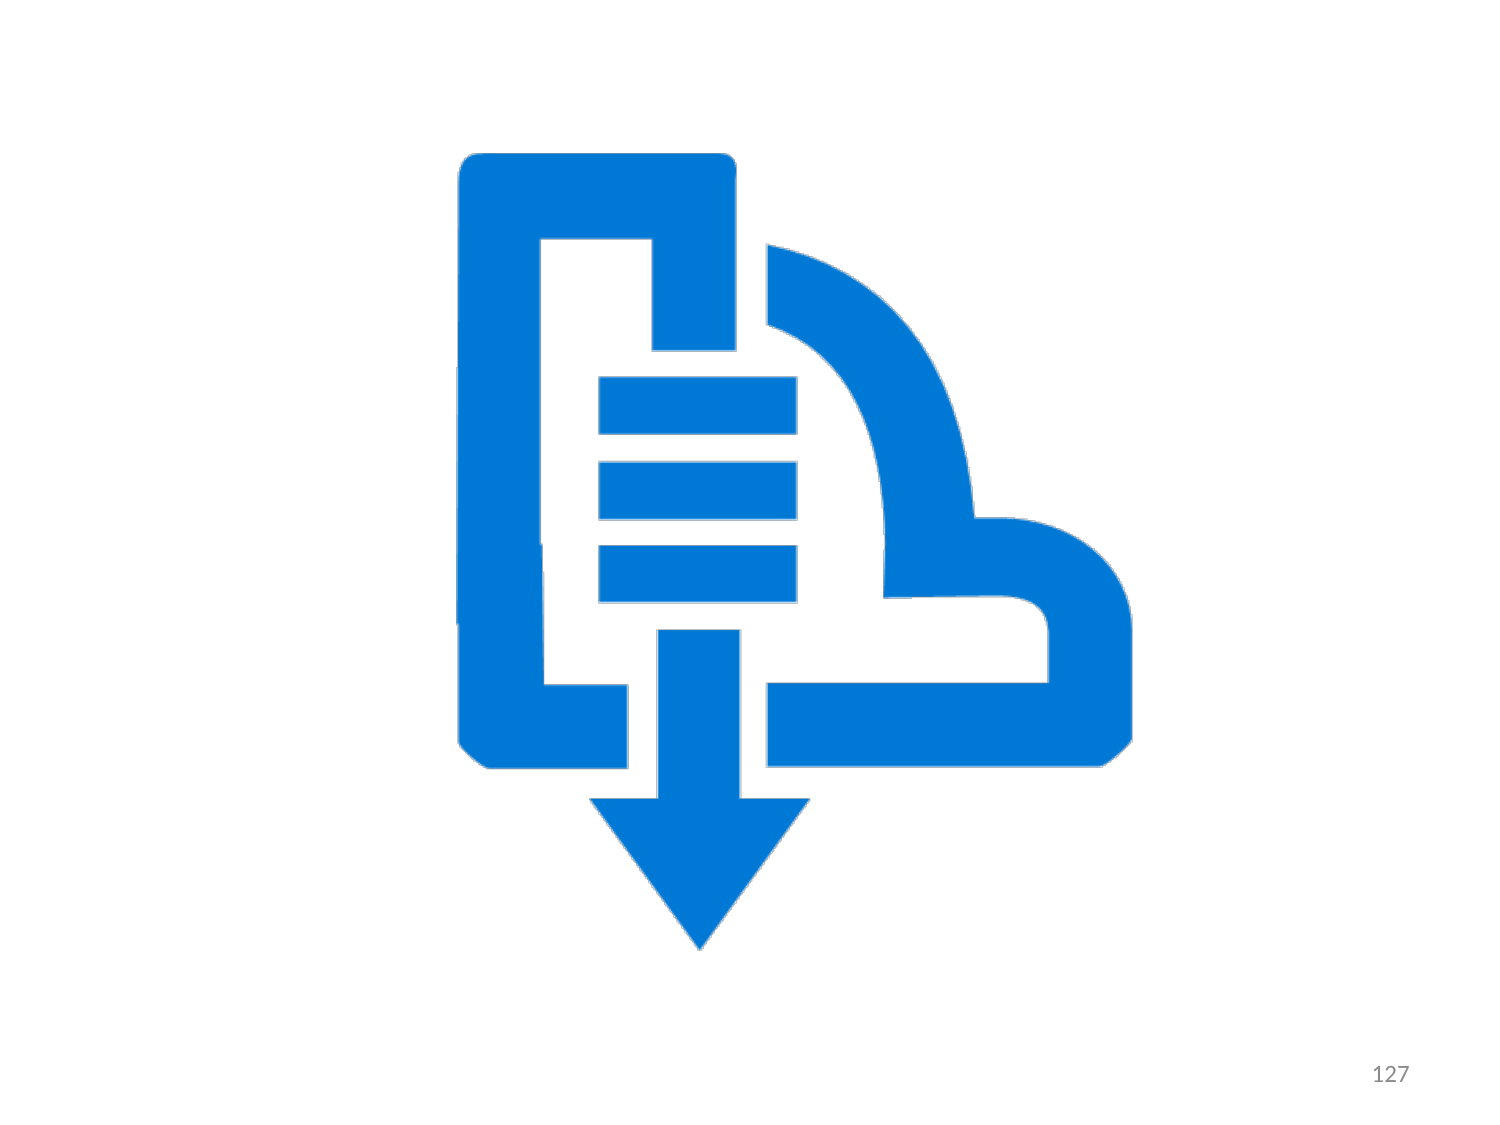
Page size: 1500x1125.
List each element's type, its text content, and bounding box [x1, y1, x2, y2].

picture [394, 151, 1195, 953]
slide_number 127 [1074, 1042, 1425, 1103]
